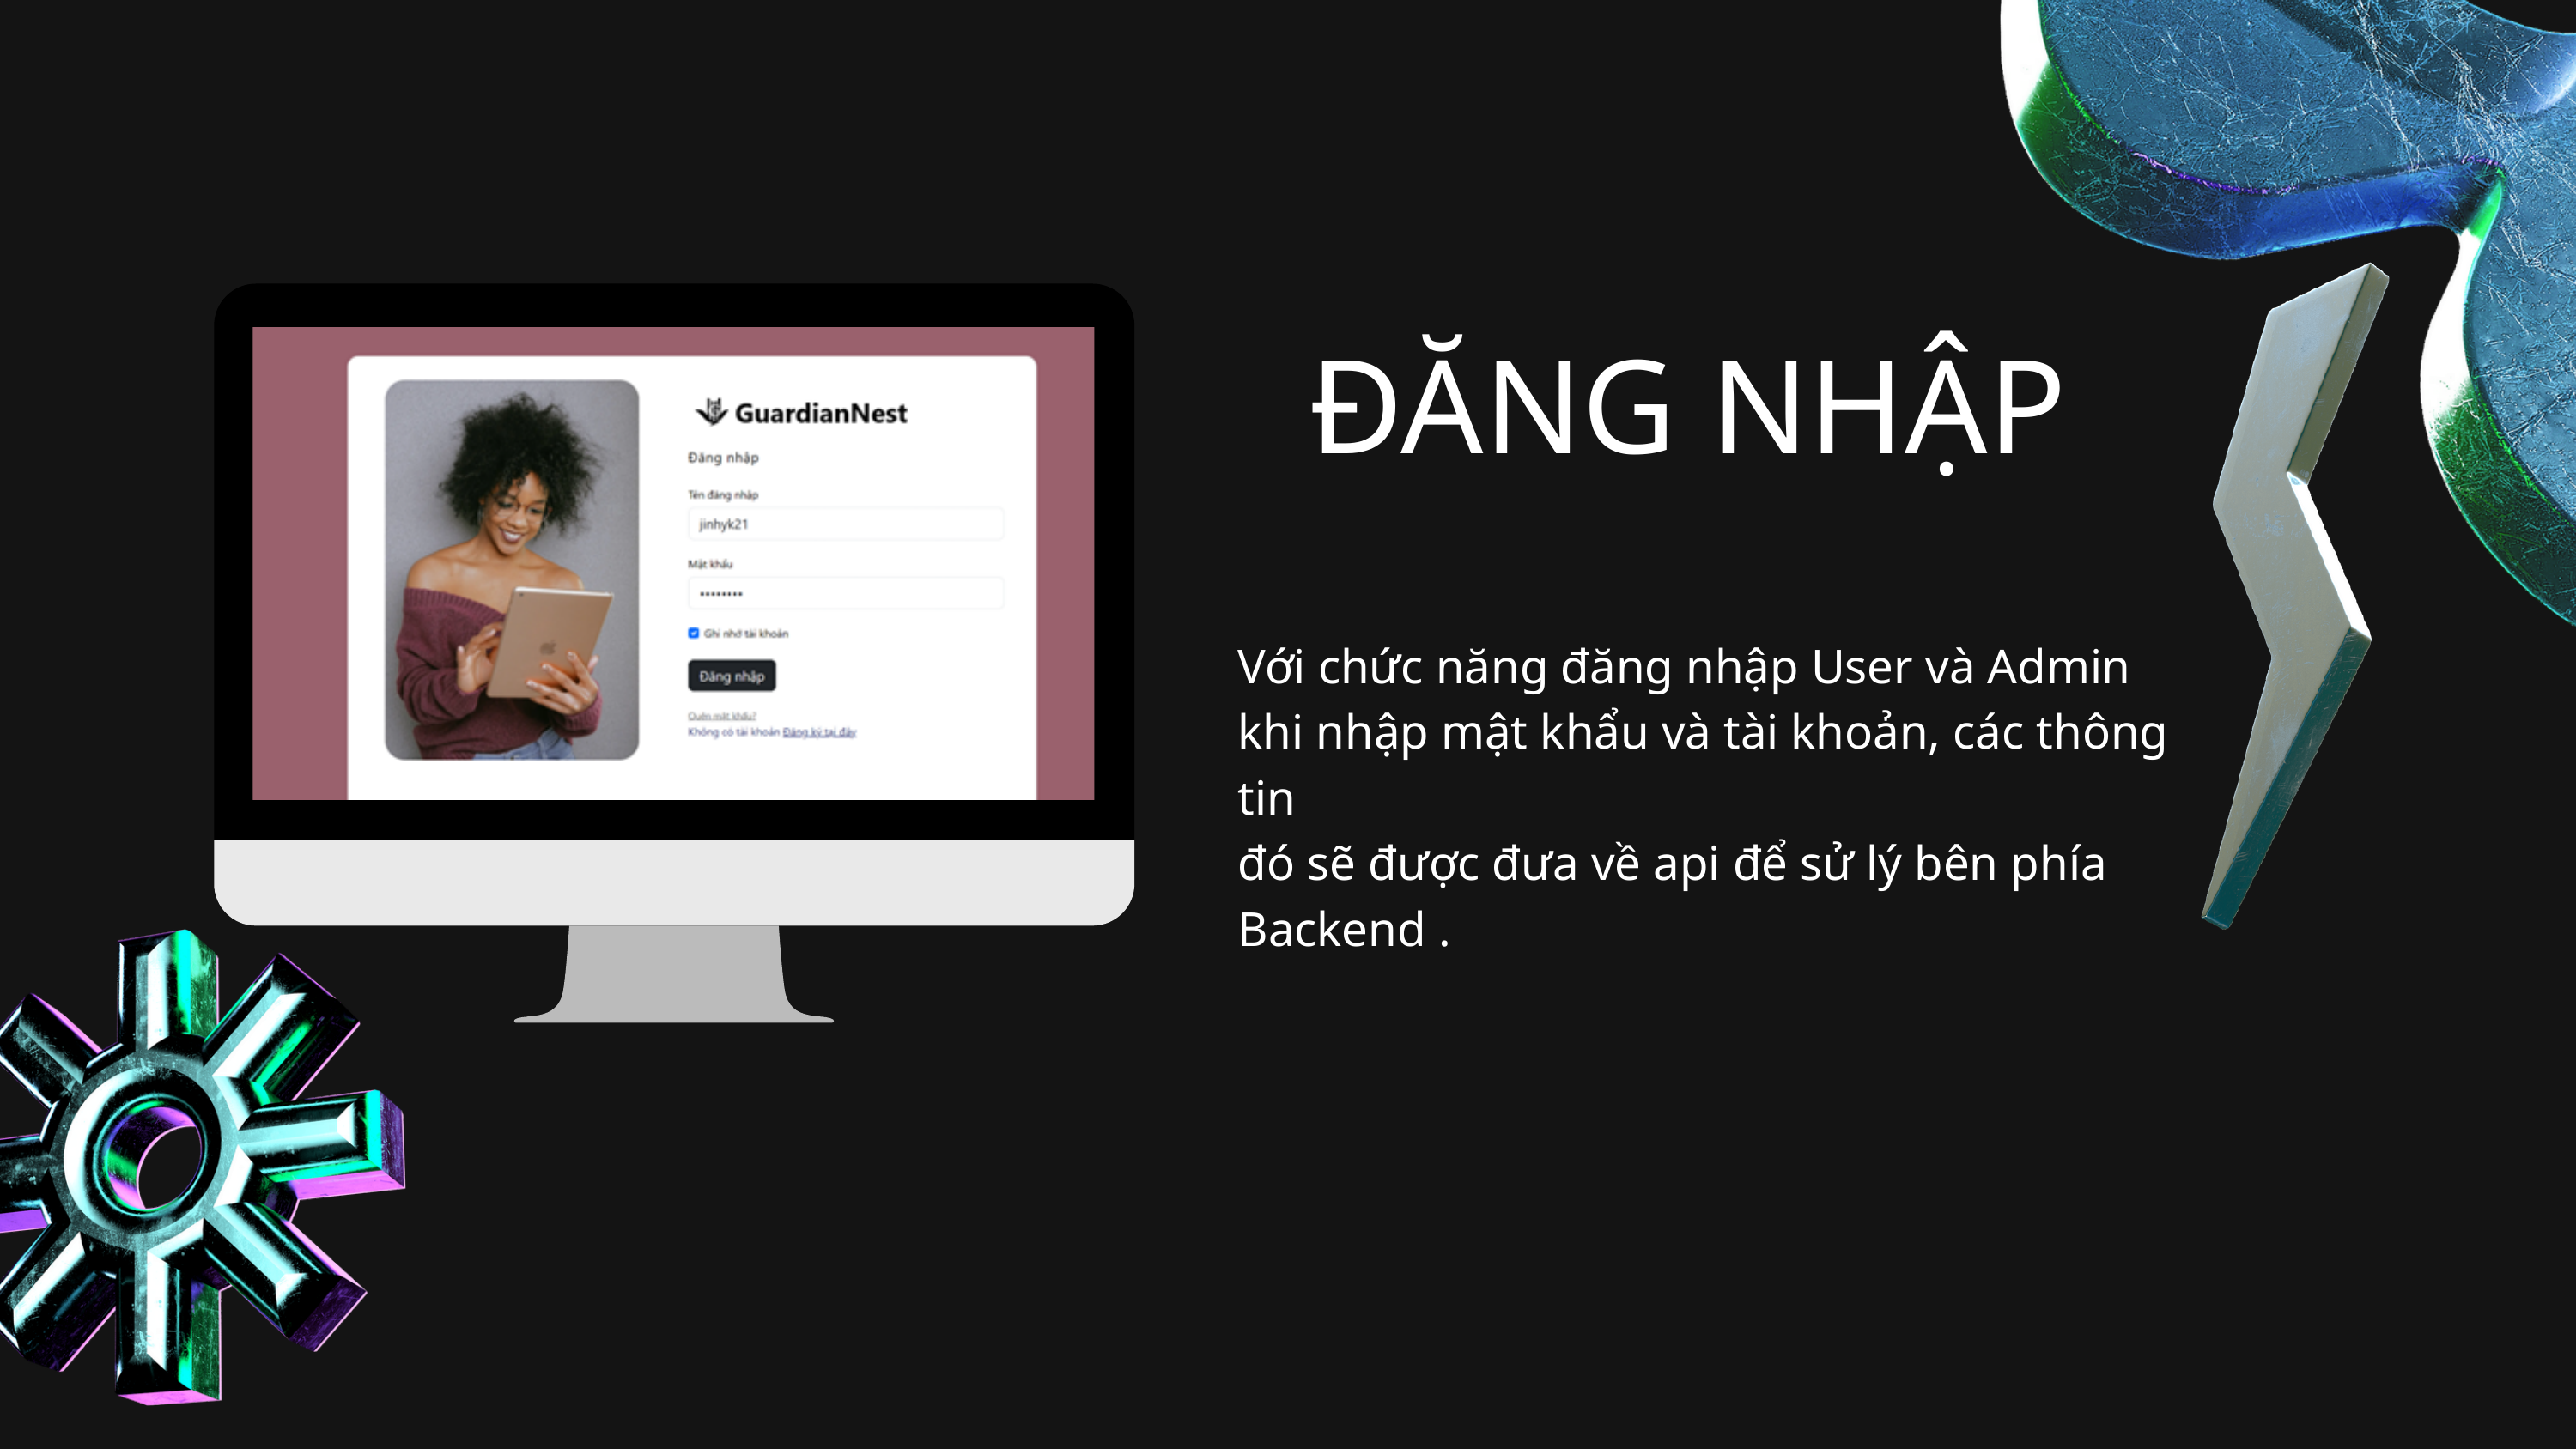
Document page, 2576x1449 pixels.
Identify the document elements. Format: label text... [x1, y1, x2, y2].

text_box [2000, 0, 2576, 653]
text_box [0, 929, 406, 1406]
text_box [214, 283, 1135, 1023]
text_box [2200, 262, 2390, 930]
text_box Với chức năng đăng nhập User và Admin khi nhập mật khẩu và tài khoản, các thông tin đó sẽ được đưa về api để sử lý bên phía Backend . [1237, 627, 2200, 1022]
text_box ĐĂNG NHẬP [1206, 324, 2000, 481]
